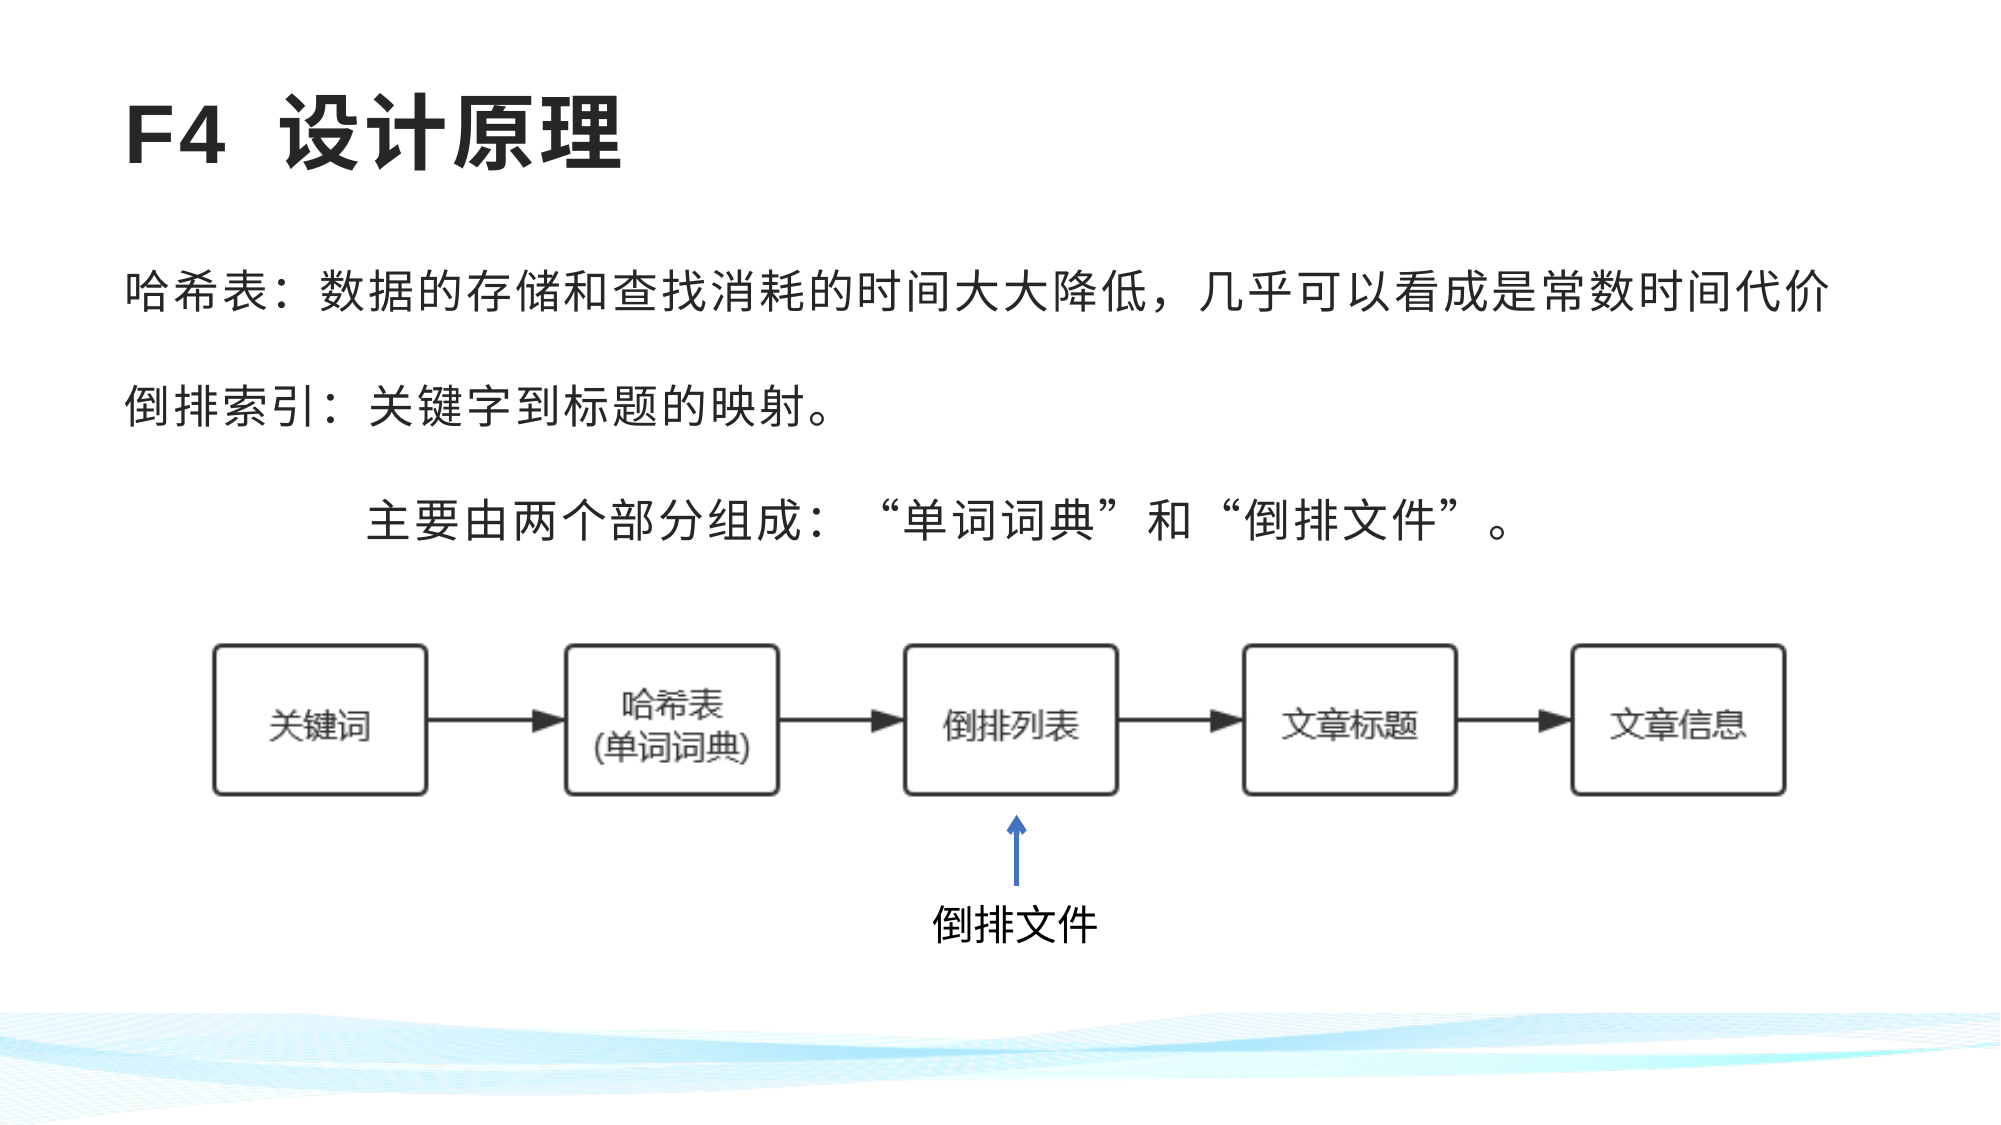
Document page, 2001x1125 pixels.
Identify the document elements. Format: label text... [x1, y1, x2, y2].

picture [162, 593, 1838, 848]
title F4 设计原理 [109, 72, 1891, 156]
list 哈希表：数据的存储和查找消耗的时间大大降低，几乎可以看成是常数时间代价 倒排索引：关键字到标题的映射。 主要由两个部分组成：“单词词典”和“倒排文件”。 [109, 156, 1949, 1041]
text_box 倒排文件 [917, 891, 1120, 957]
picture [0, 1013, 2000, 1125]
